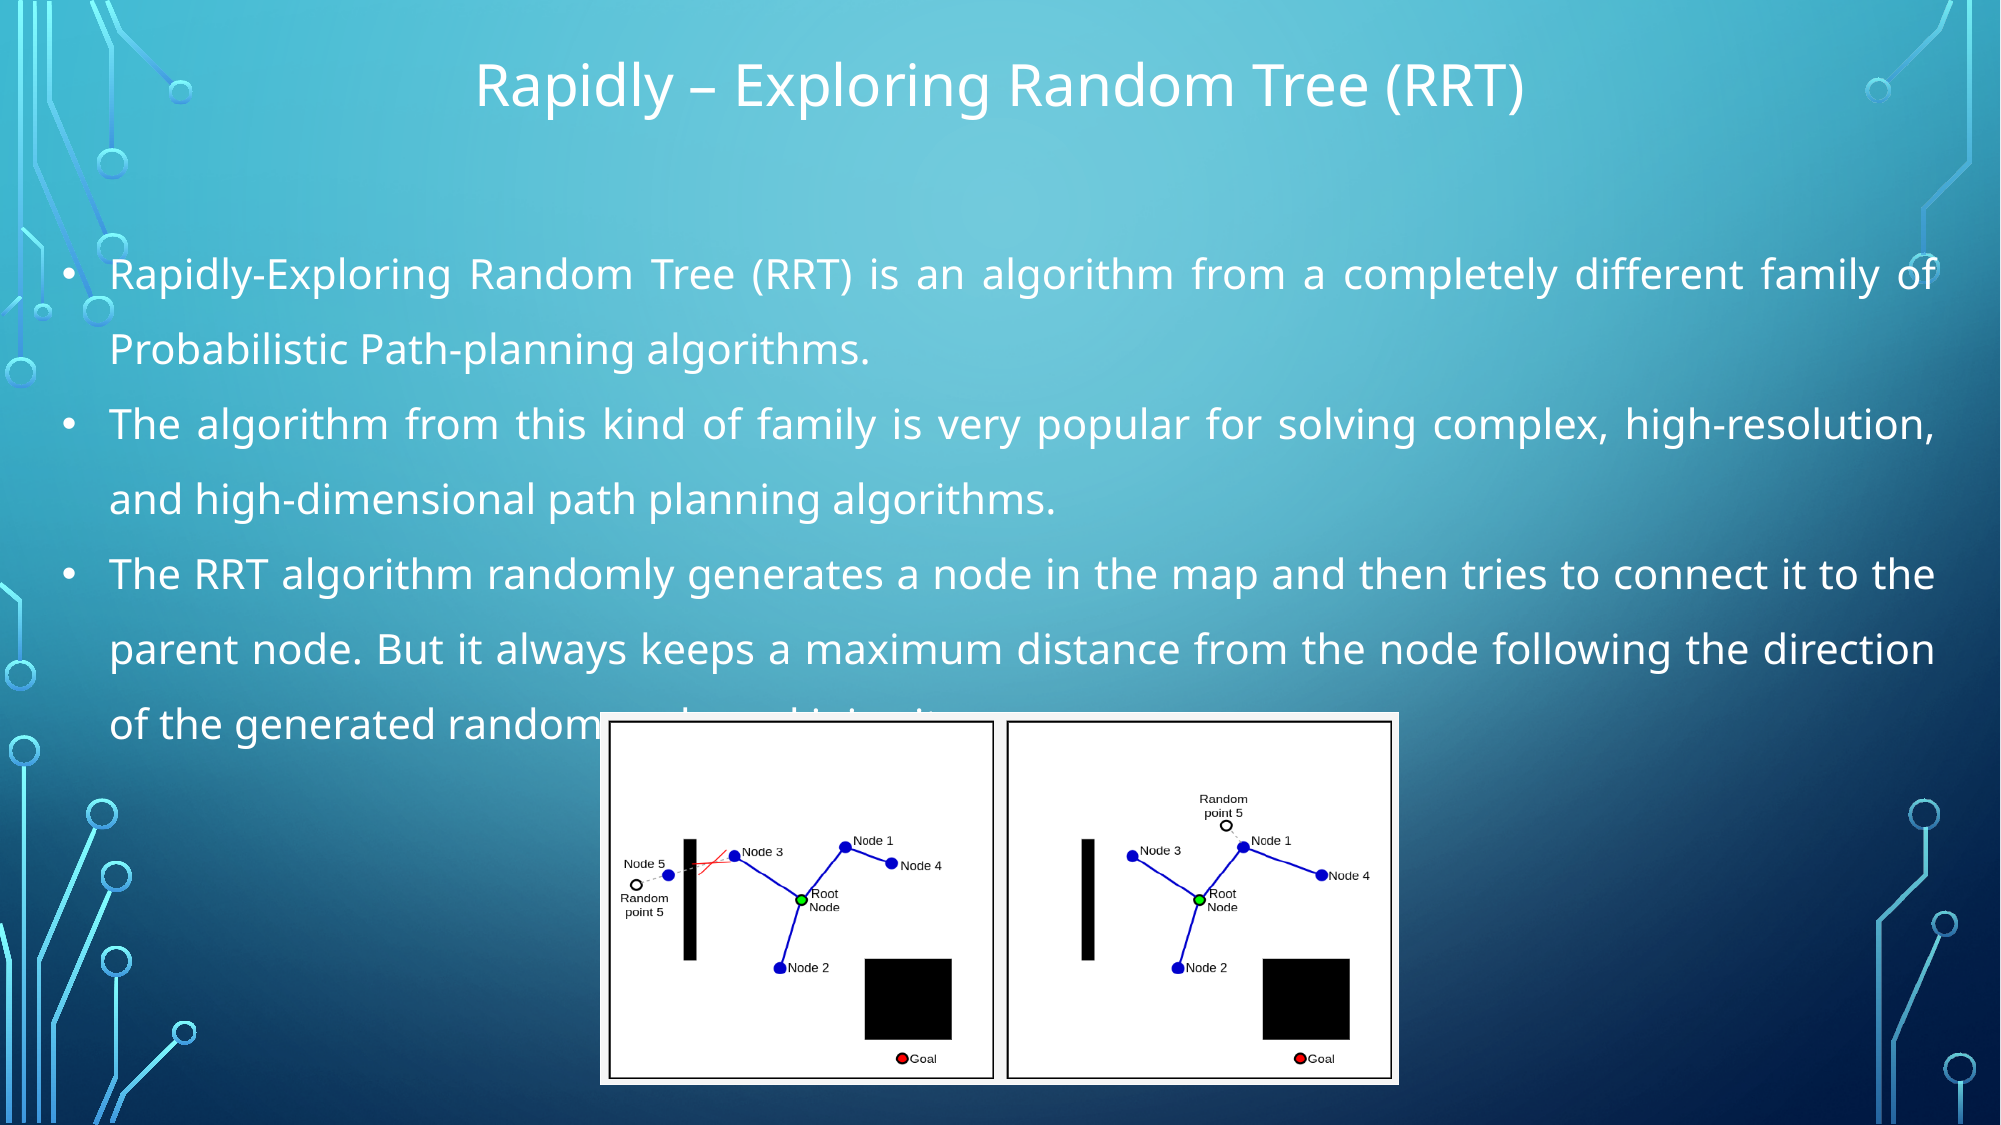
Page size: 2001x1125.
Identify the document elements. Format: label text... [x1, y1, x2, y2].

text_box Rapidly-Exploring Random Tree (RRT) is an algorithm from a completely different family of Probabilistic Path-planning algorithms. The algorithm from this kind of family is very popular for solving complex, high-resolution, and high-dimensional path planning algorithms. The RRT algorithm randomly generates a node in the map and then tries to connect it to the parent node. But it always keeps a maximum distance from the node following the direction of the generated random node and joins it. [47, 215, 1952, 756]
text_box Rapidly – Exploring Random Tree (RRT) [47, 40, 1952, 126]
picture [600, 712, 1399, 1085]
